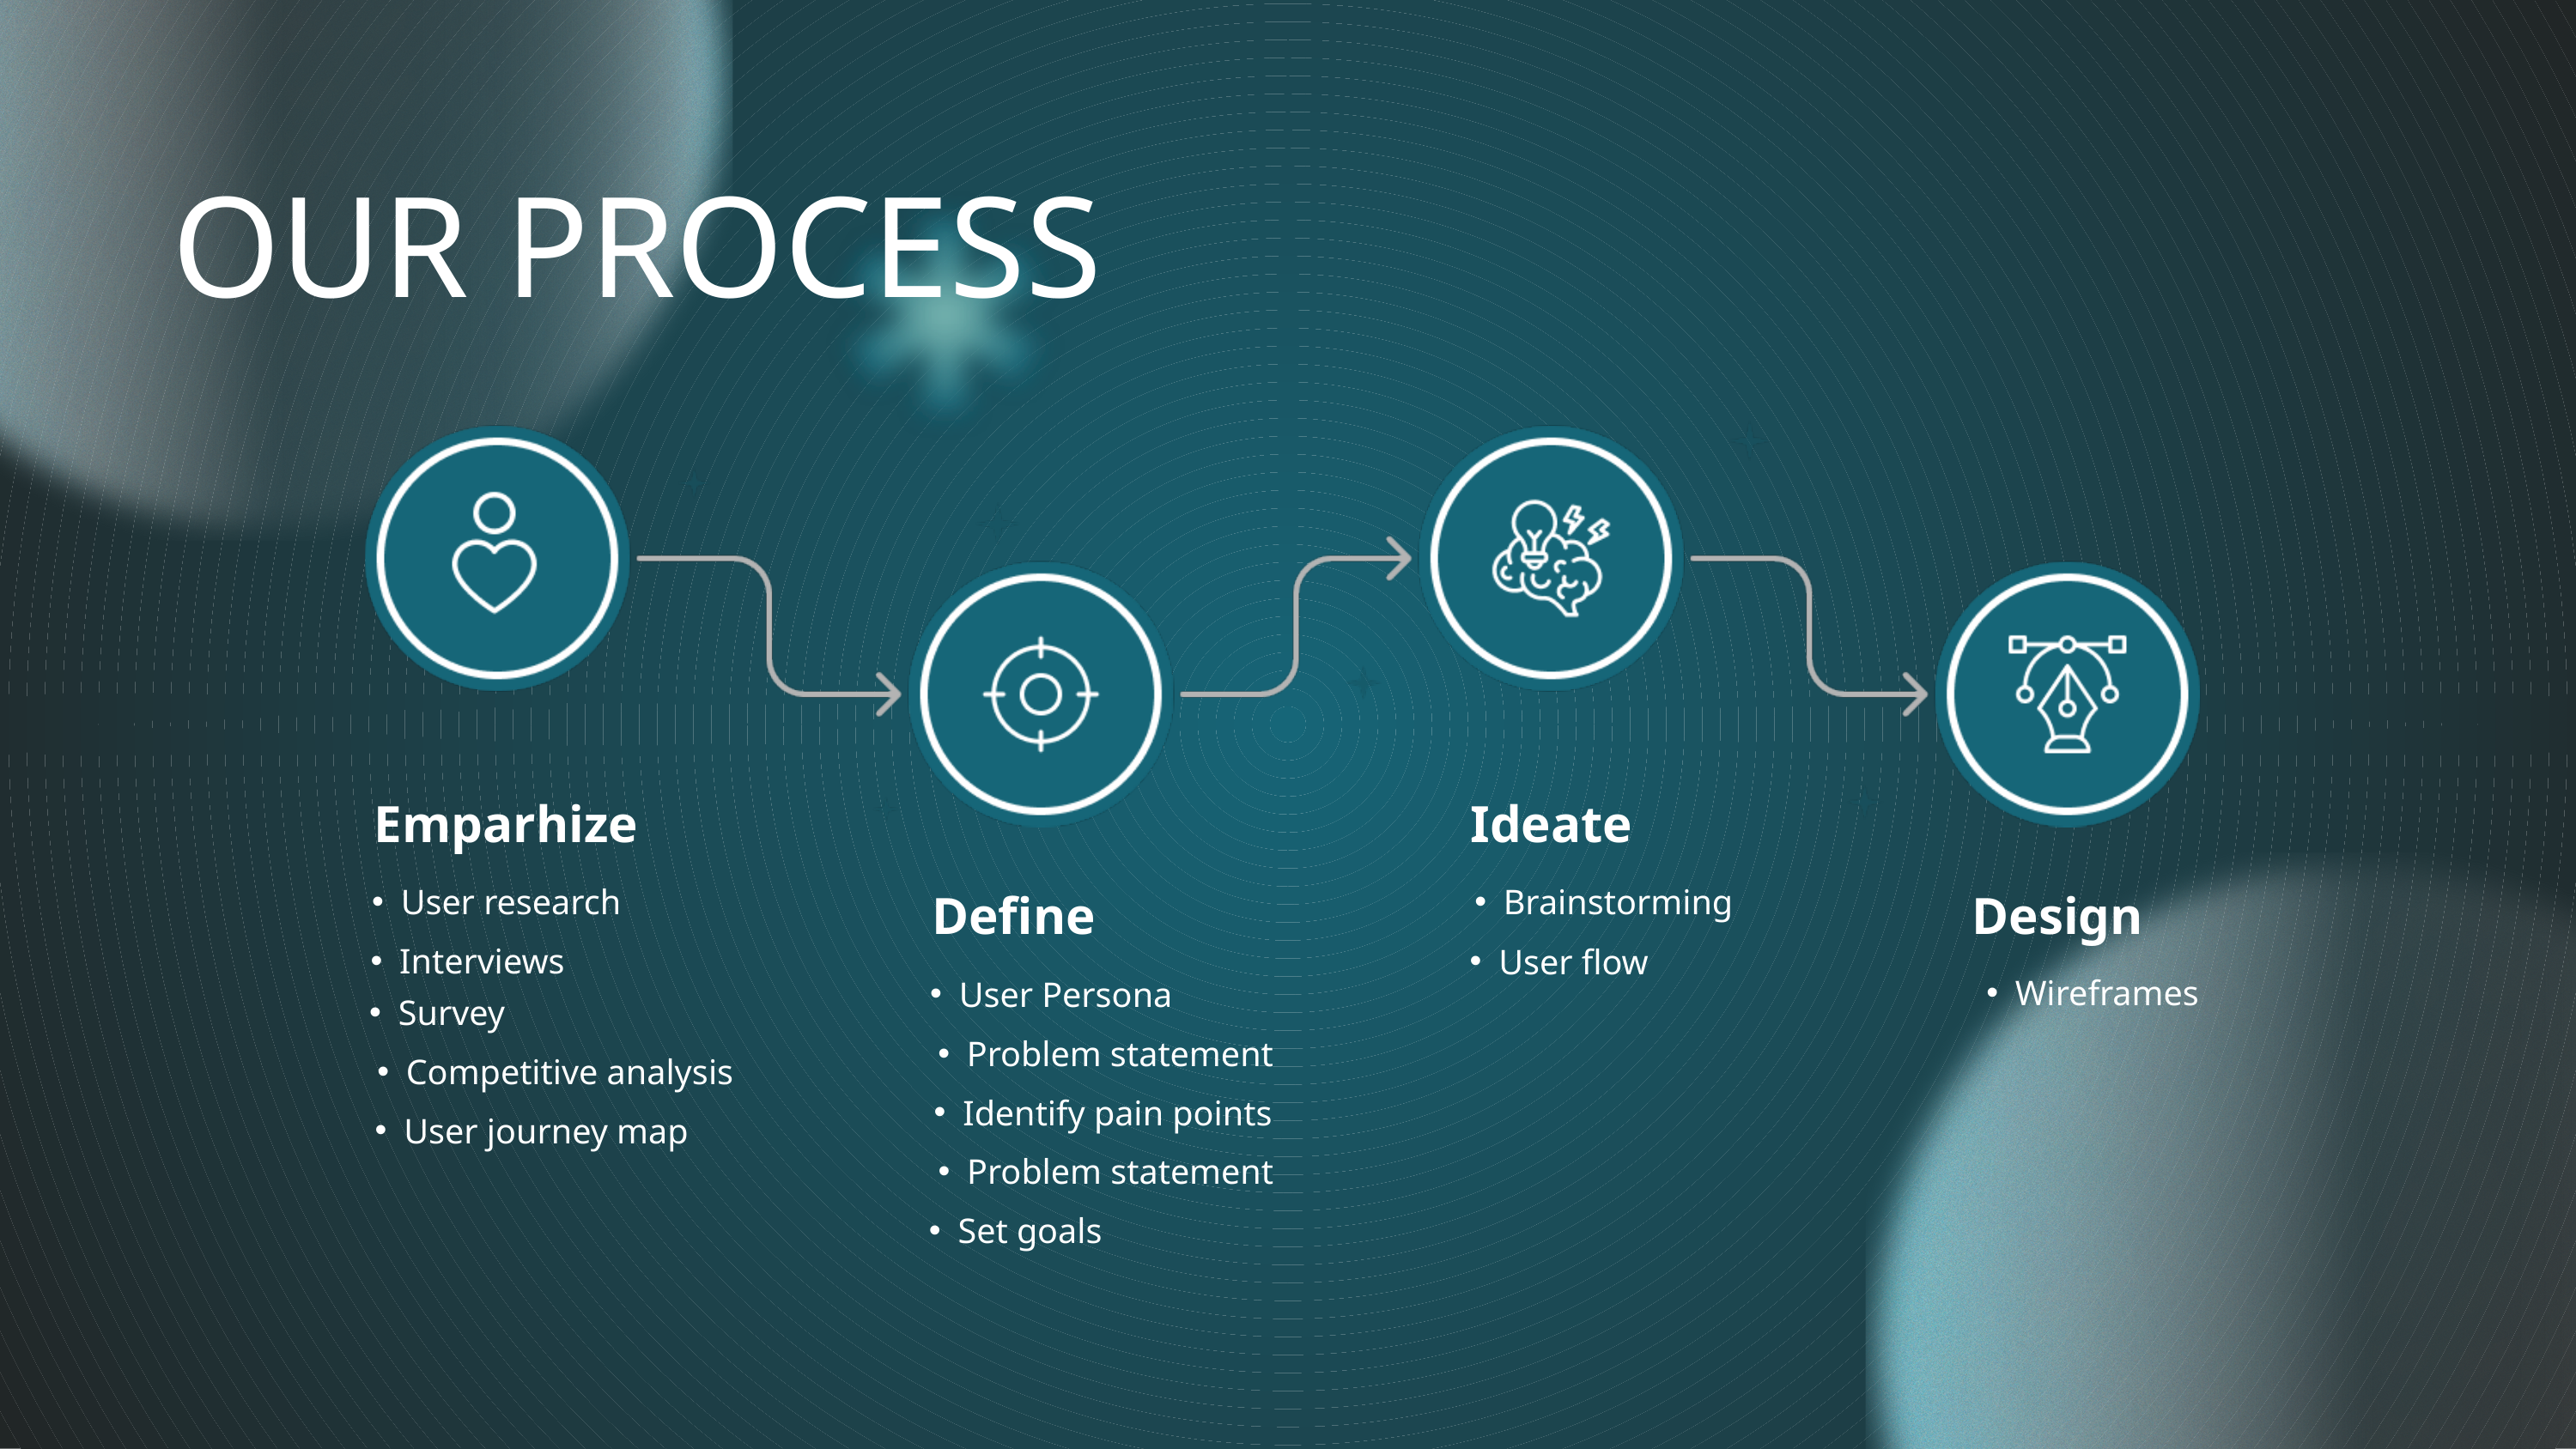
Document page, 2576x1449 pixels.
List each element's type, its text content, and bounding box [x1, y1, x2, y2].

text_box Design [1965, 874, 2150, 944]
text_box Wireframes [1933, 965, 2223, 1013]
text_box [809, 176, 1082, 185]
text_box [0, 0, 733, 541]
text_box [809, 325, 1082, 332]
text_box Define [927, 874, 1101, 944]
text_box Emparhize [365, 782, 647, 852]
text_box Ideate [1467, 782, 1636, 852]
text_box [1436, 877, 1743, 979]
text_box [894, 970, 1289, 1247]
text_box [1865, 852, 2576, 1449]
text_box [365, 332, 2207, 828]
text_box OUR PROCESS [172, 185, 1198, 325]
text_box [336, 877, 747, 1148]
